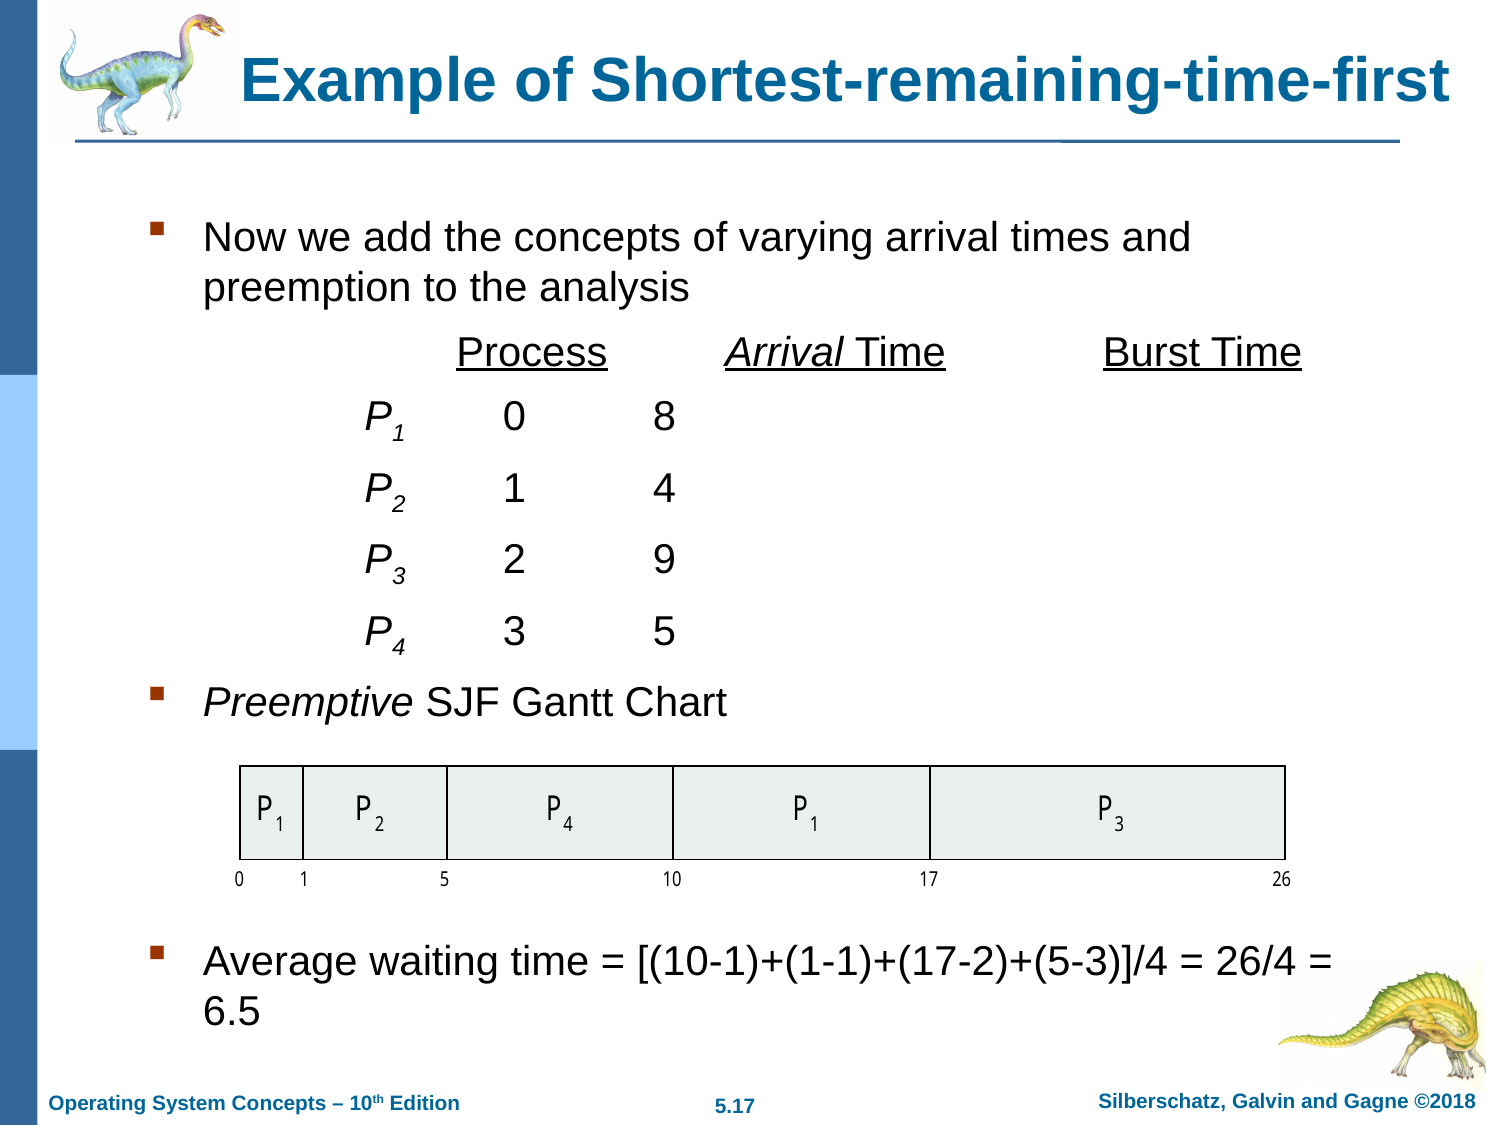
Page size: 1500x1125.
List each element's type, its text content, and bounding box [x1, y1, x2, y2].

list Now we add the concepts of varying arrival times and preemption to the analysis ProcessA arri Arrival TimeT Burst Time P1 0 8 P2 1 4 P3 2 9 P4 3 5 Preemptive SJF Gantt Chart Average waiting time = [(10-1)+(1-1)+(17-2)+(5-3)]/4 = 26/4 = 6.5 [131, 202, 1396, 946]
picture [227, 761, 1301, 894]
picture [1275, 959, 1486, 1090]
title Example of Shortest-remaining-time-first [222, 26, 1469, 122]
picture [46, 0, 243, 149]
